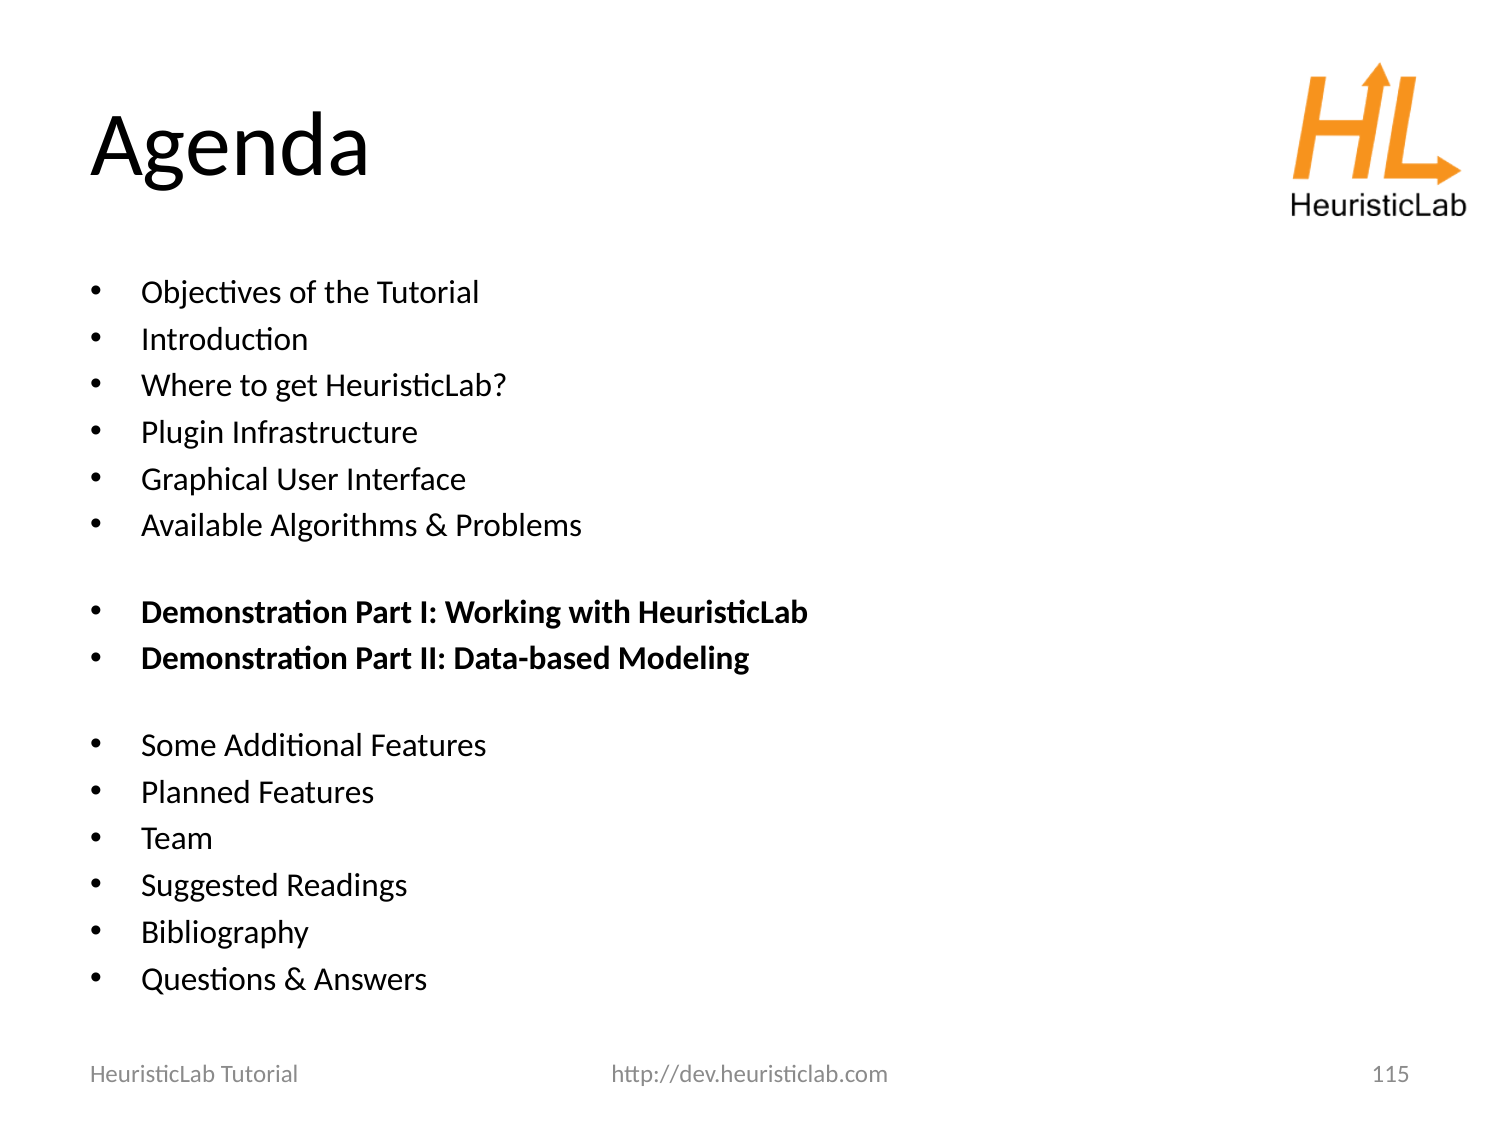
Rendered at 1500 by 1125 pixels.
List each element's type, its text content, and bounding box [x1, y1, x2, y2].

picture [1281, 27, 1474, 244]
slide_number HeuristicLab Tutorial [75, 1042, 425, 1103]
slide_number 115 [1074, 1042, 1425, 1103]
footer http://dev.heuristiclab.com [512, 1042, 988, 1103]
title Agenda [75, 45, 1282, 233]
list Objectives of the Tutorial Introduction Where to get HeuristicLab? Plugin Infrastructure Graphical User Interface Available Algorithms & Problems Demonstration Part I: Working with HeuristicLab Demonstration Part II: Data-based Modeling Some Additional Features Planned Features Team Suggested Readings Bibliography Questions & Answers [75, 262, 1425, 1005]
